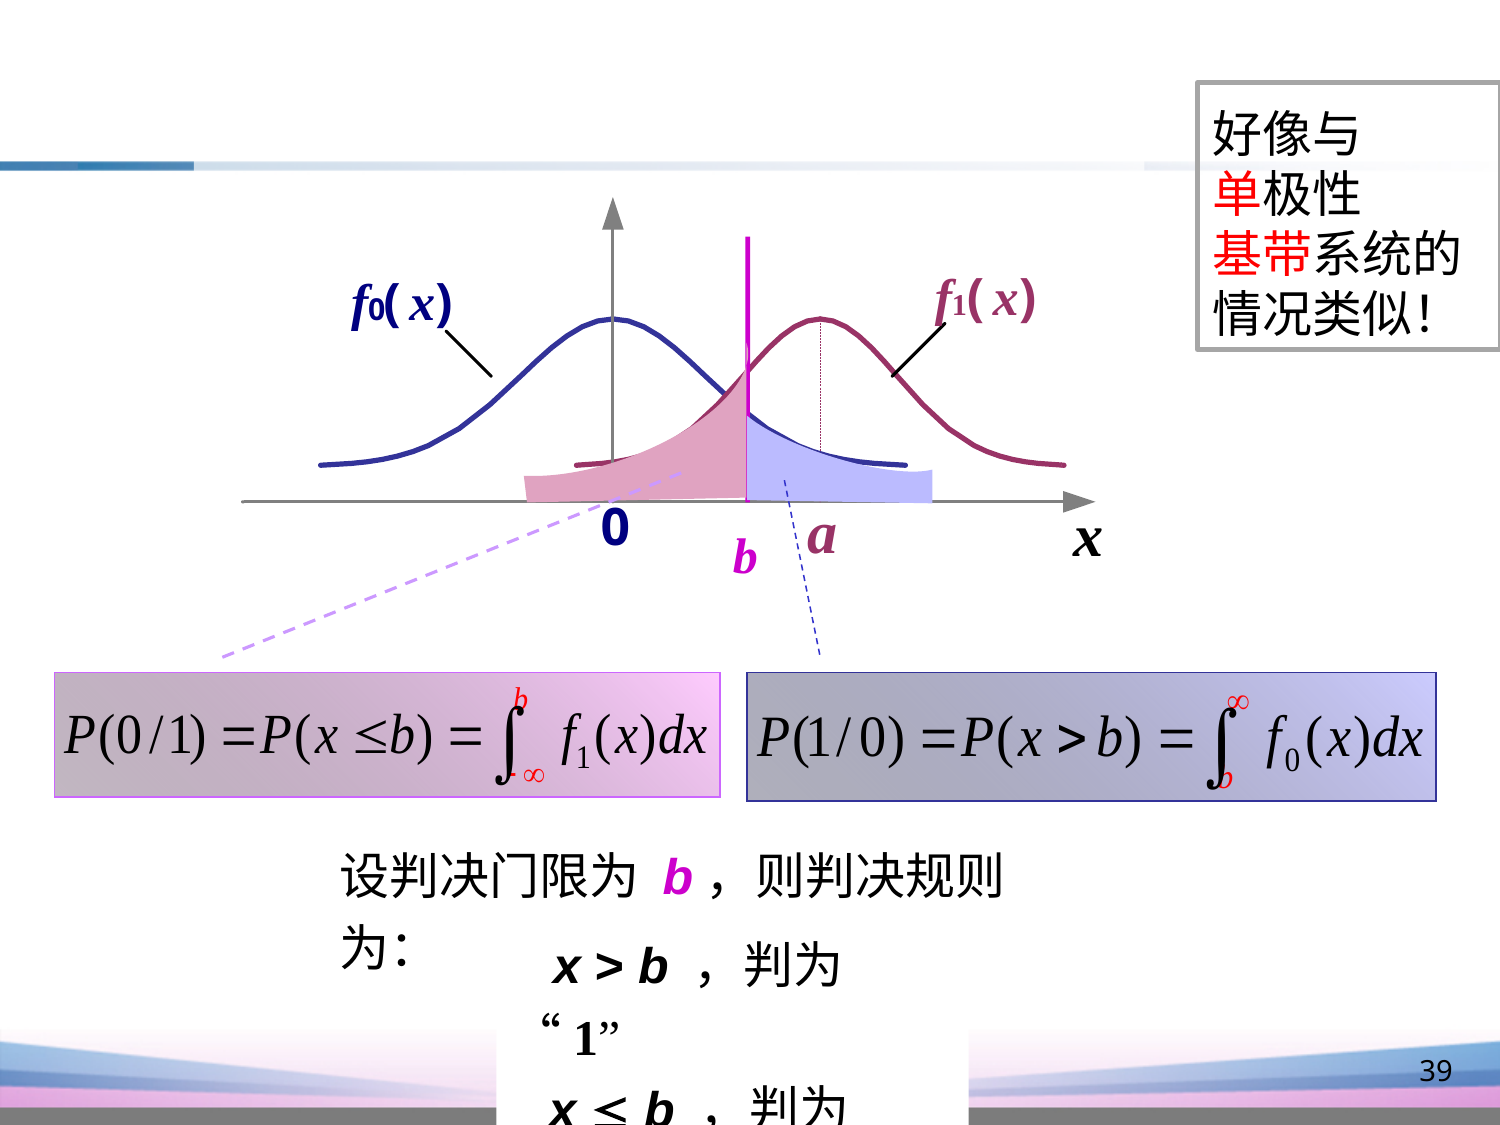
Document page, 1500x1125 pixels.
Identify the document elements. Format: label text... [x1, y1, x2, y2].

slide_number 39 [1154, 1023, 1468, 1100]
picture [0, 0, 1500, 1125]
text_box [54, 672, 720, 797]
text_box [747, 672, 1436, 801]
text_box x > b ，判为 “1” x  b ，判为 “0” [496, 913, 969, 1125]
title 好像与 单极性 基带系统的 情况类似！ [1197, 82, 1500, 350]
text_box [739, 408, 940, 511]
text_box [1163, 67, 1215, 119]
text_box 设判决门限为 b，则判决规则为： [324, 825, 1115, 985]
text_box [518, 332, 758, 513]
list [193, 147, 1145, 672]
